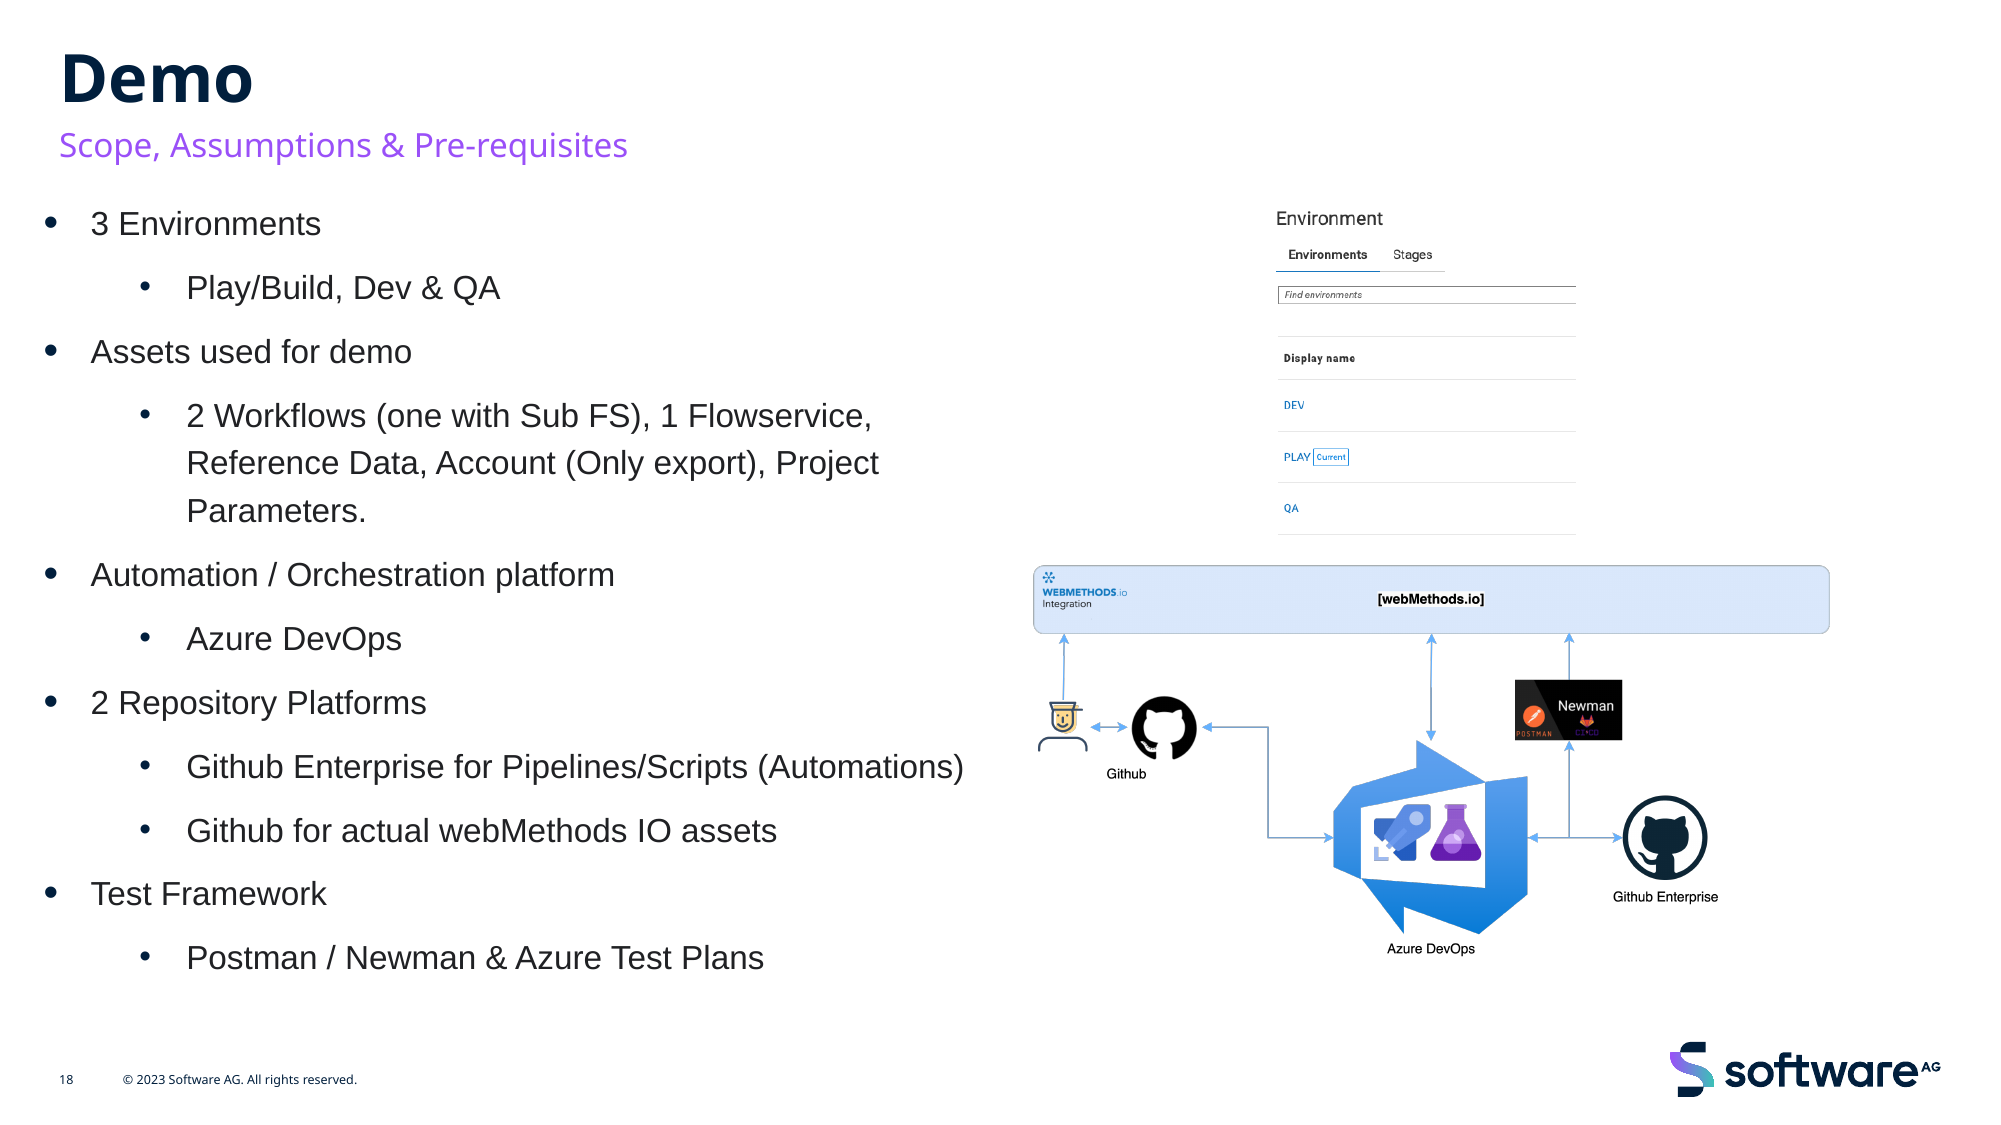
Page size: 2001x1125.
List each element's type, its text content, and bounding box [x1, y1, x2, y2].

slide_number 18 [59, 1072, 123, 1089]
footer © 2023 Software AG. All rights reserved. [123, 1072, 1000, 1089]
text_box 3 Environments Play/Build, Dev & QA Assets used for demo 2 Workflows (one with Sub FS), 1 Flowservice, Reference Data, Account (Only export), Project Parameters. Automation / Orchestration platform Azure DevOps 2 Repository Platforms Github Enterprise for Pipelines/Scripts (Automations) Github for actual webMethods IO assets Test Framework Postman / Newman & Azure Test Plans [43, 194, 1000, 1009]
subtitle Scope, Assumptions & Pre-requisites [59, 116, 1941, 164]
title Demo [59, 36, 1941, 116]
picture [1022, 198, 1841, 978]
